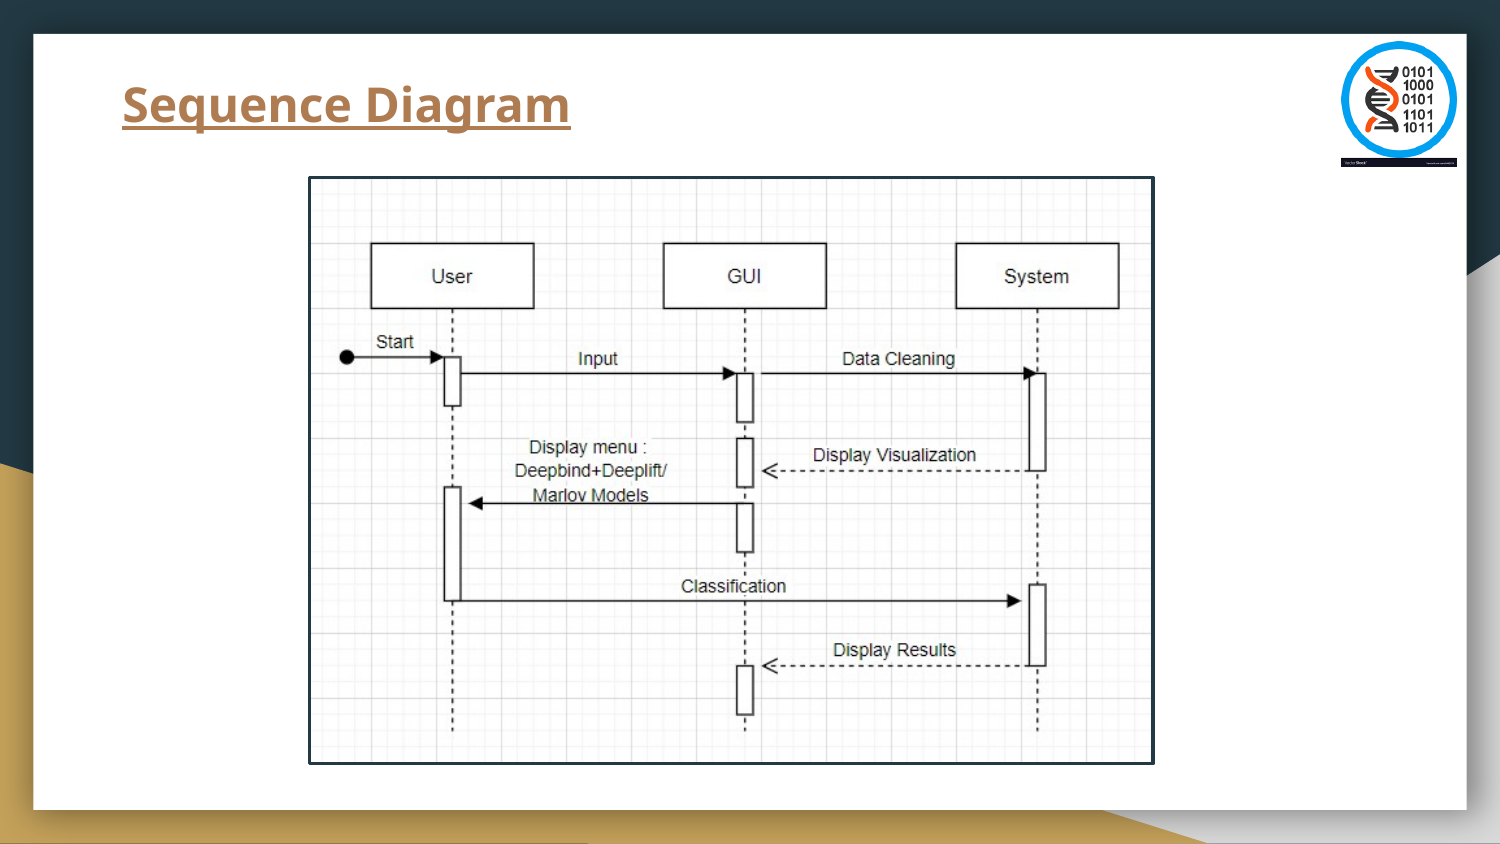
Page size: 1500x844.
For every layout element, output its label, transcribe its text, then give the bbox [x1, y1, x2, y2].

title Sequence Diagram [107, 59, 651, 149]
picture [1349, 50, 1449, 150]
picture [1340, 103, 1457, 167]
picture [1340, 41, 1390, 96]
picture [310, 178, 1152, 763]
picture [1409, 41, 1457, 87]
